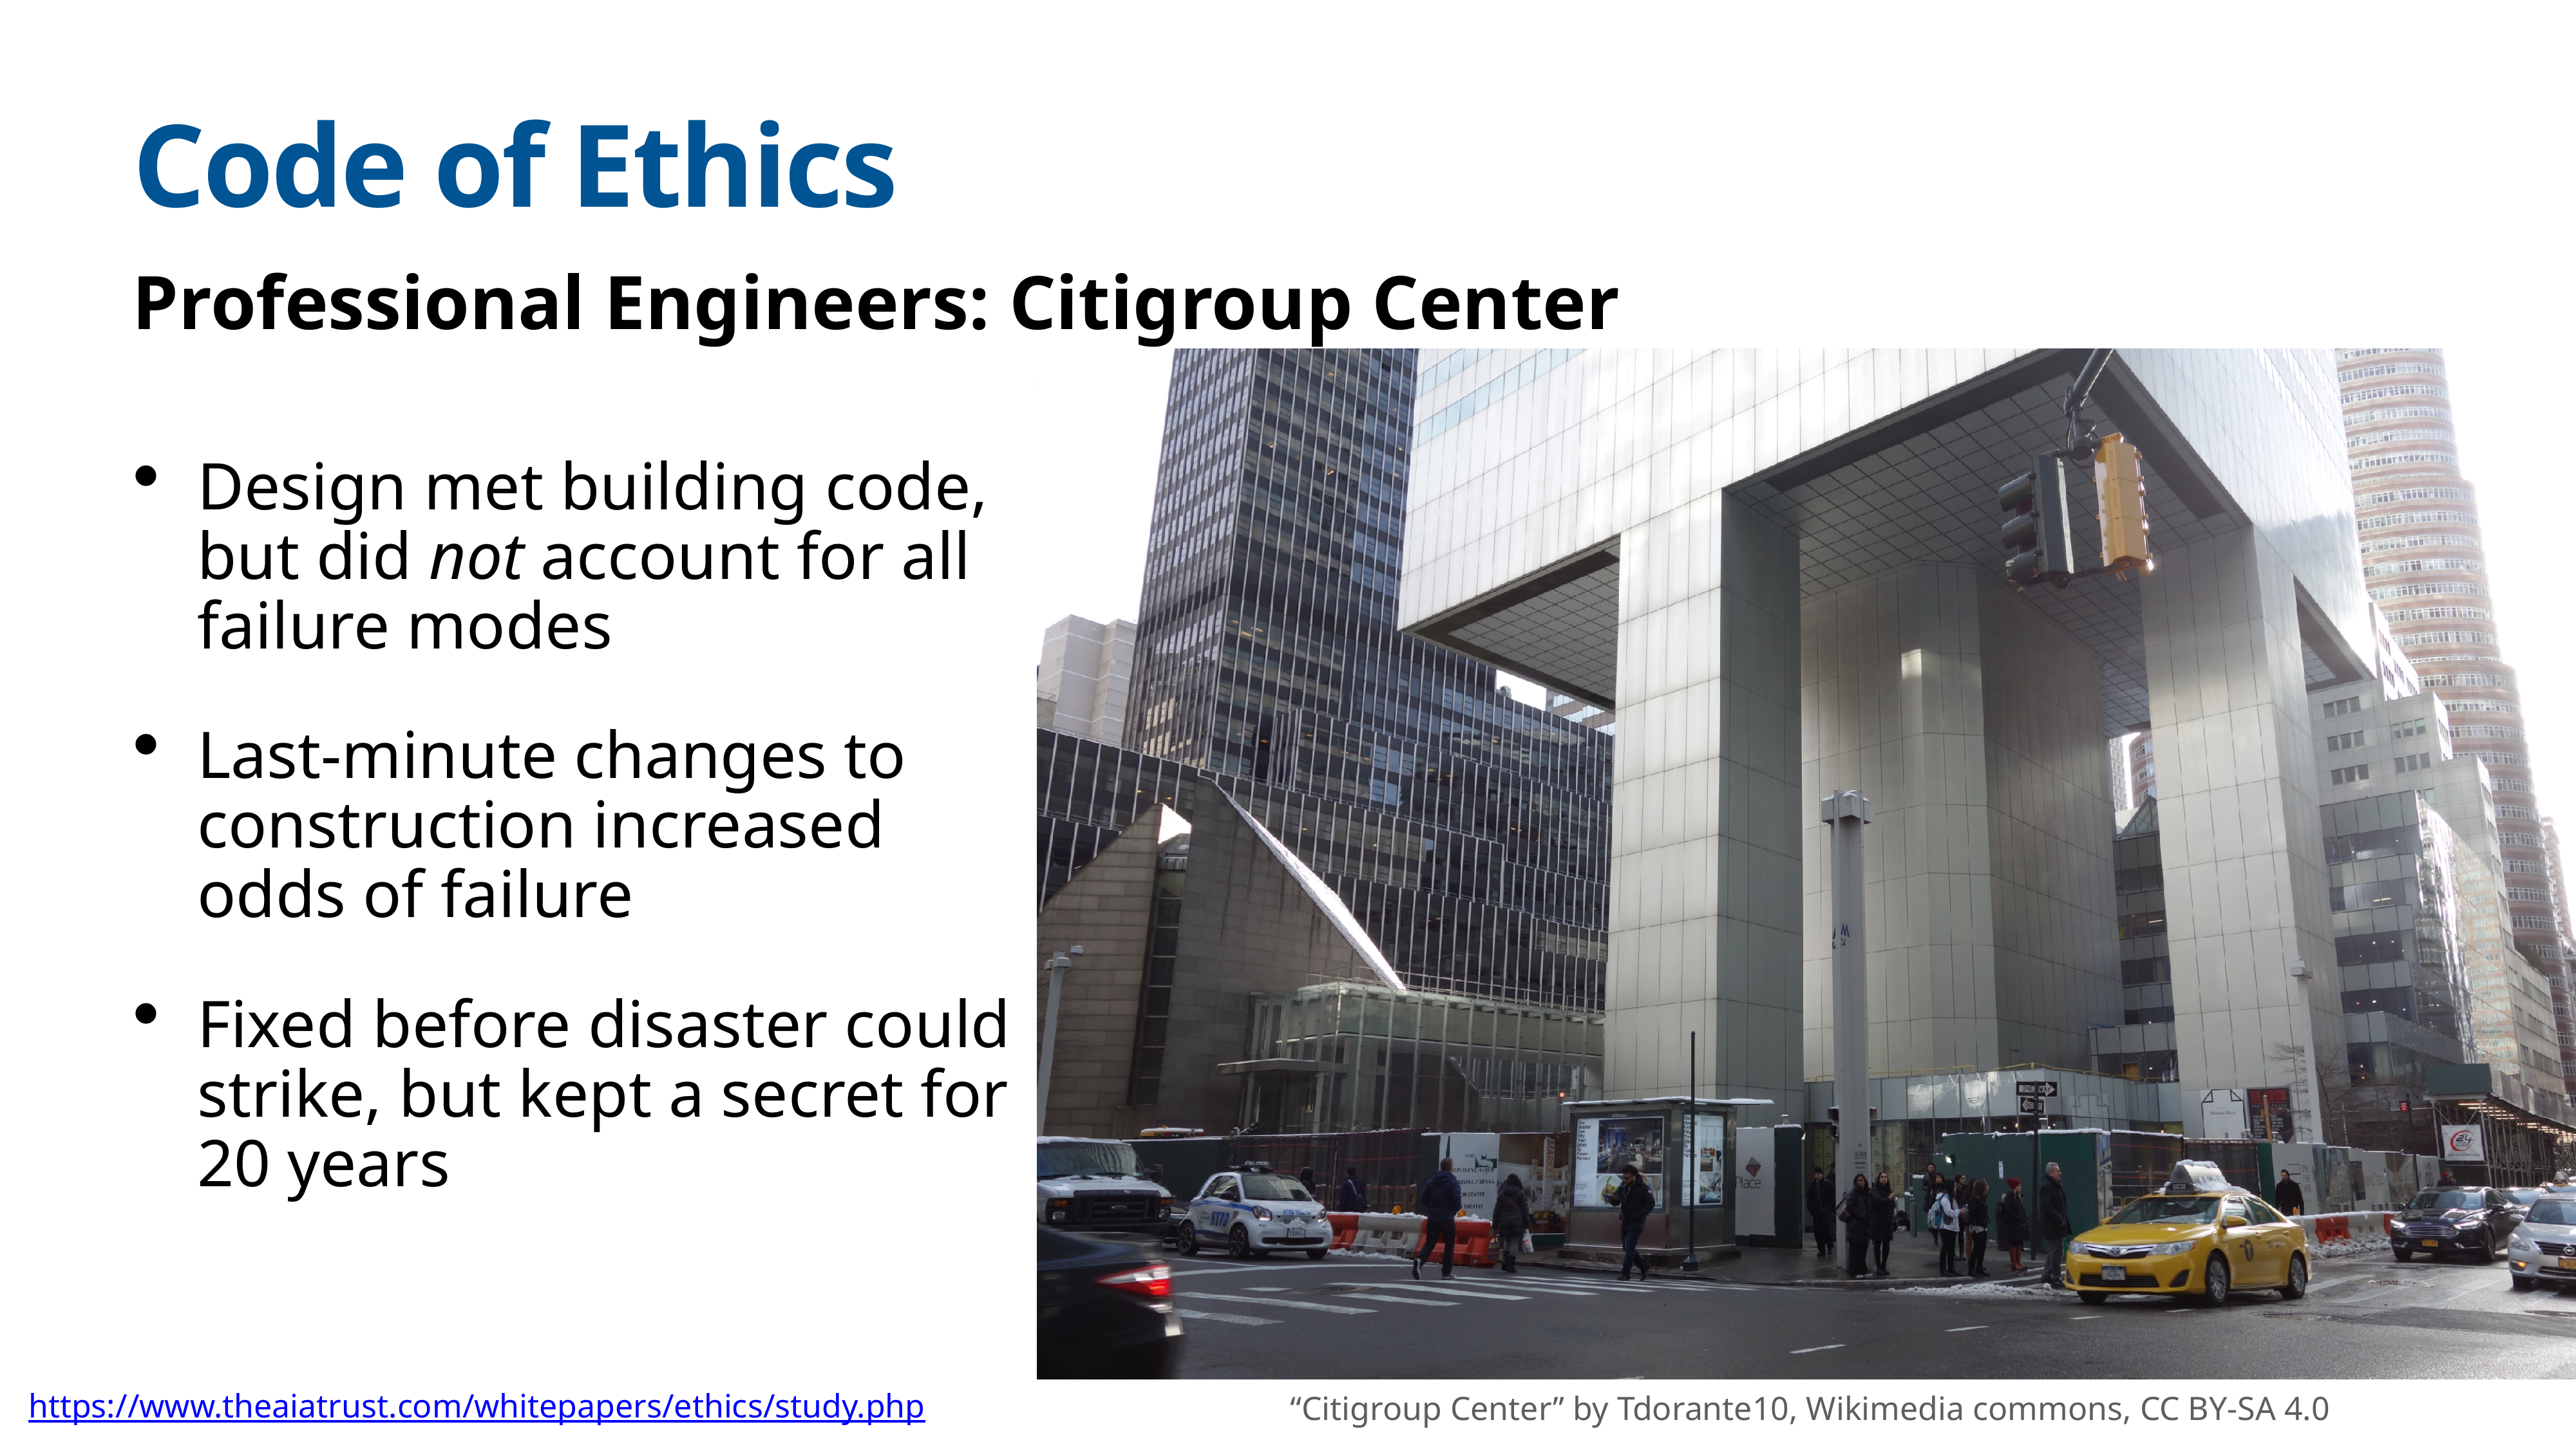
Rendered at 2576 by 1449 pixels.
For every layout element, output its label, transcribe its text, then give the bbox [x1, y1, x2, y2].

list Professional Engineers: Citigroup Center [127, 250, 2449, 350]
list Design met building code, but did not account for all failure modes Last-minute changes to construction increased odds of failure Fixed before disaster could strike, but kept a secret for 20 years [127, 448, 1037, 1321]
title Code of Ethics [127, 113, 2449, 250]
text_box https://www.theaiatrust.com/whitepapers/ethics/study.php [23, 1379, 931, 1435]
text_box “Citigroup Center” by Tdorante10, Wikimedia commons, CC BY-SA 4.0 [1284, 1383, 2336, 1432]
picture [1037, 348, 2576, 1379]
